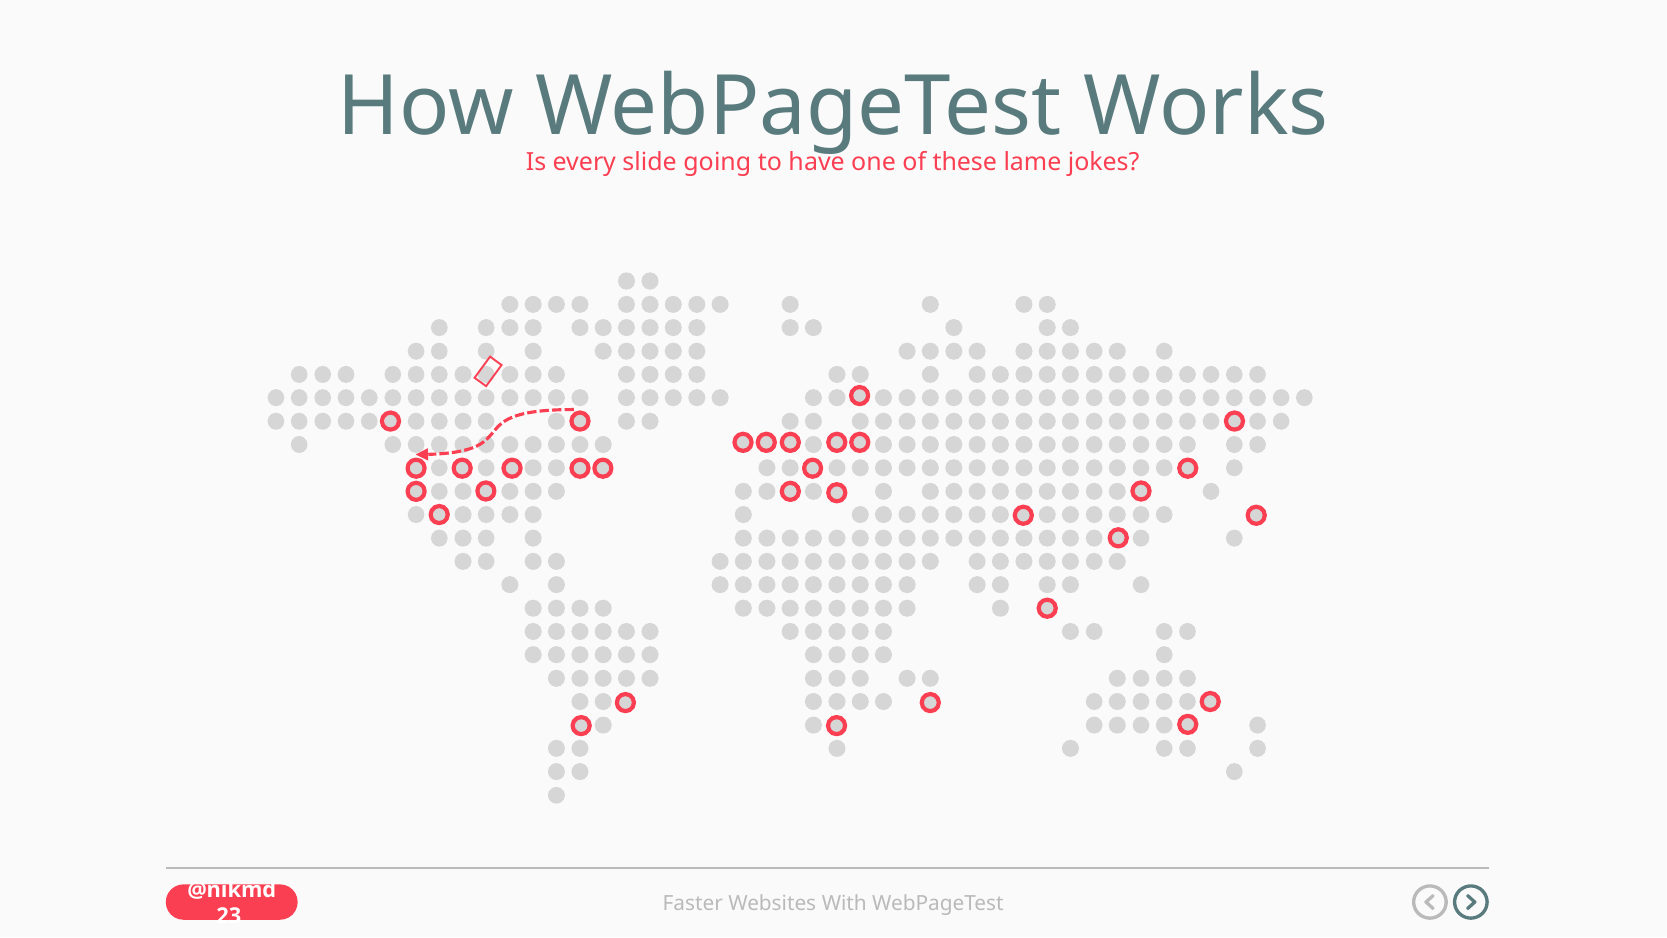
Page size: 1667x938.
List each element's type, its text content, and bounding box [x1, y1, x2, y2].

list Is every slide going to have one of these lame jokes? [0, 137, 1667, 185]
list How WebPageTest Works [0, 43, 1667, 137]
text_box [415, 341, 575, 455]
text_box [267, 271, 1314, 804]
